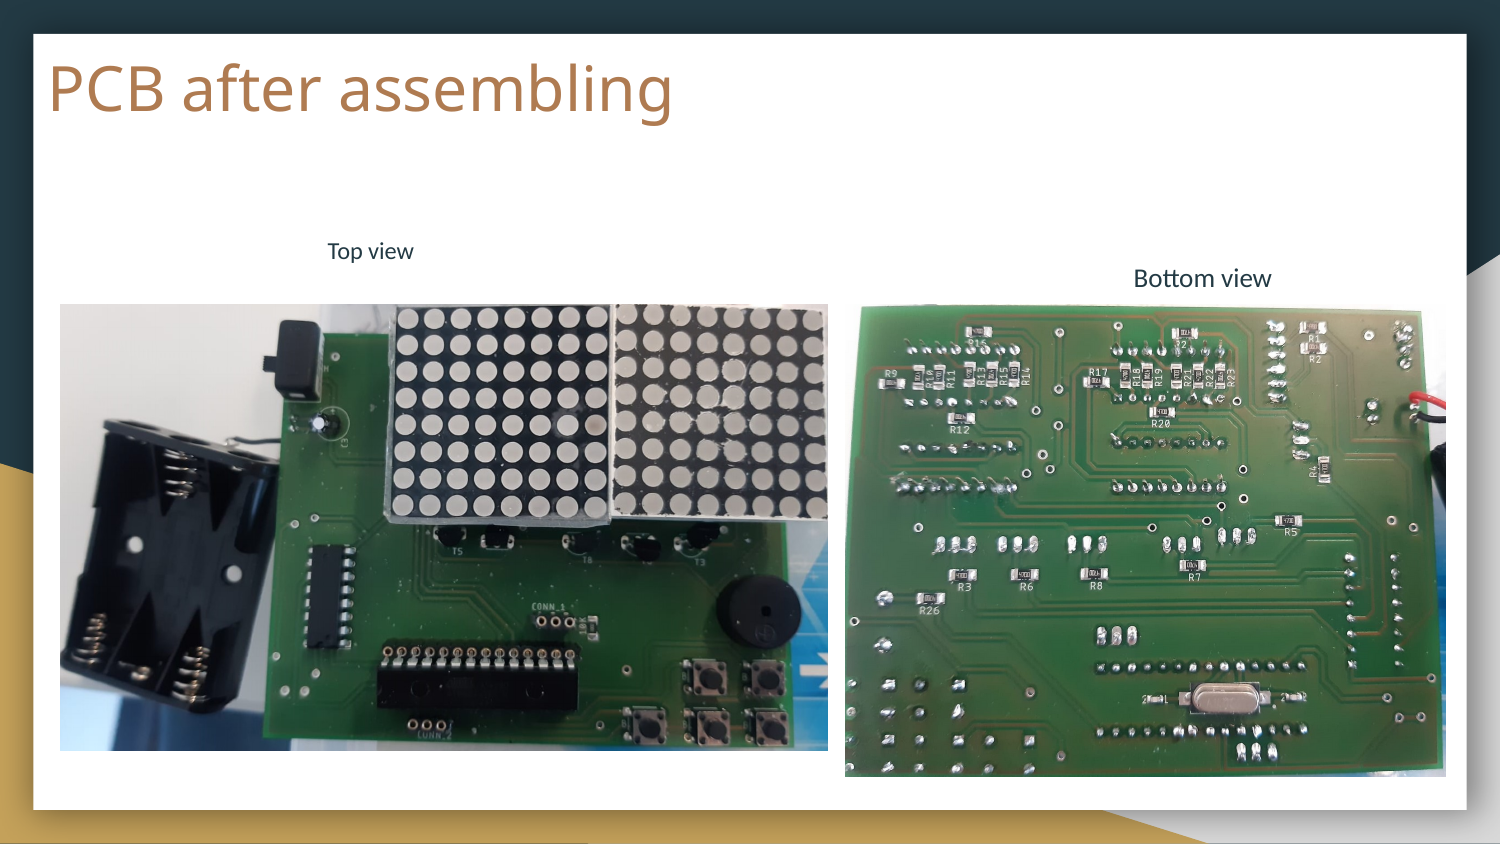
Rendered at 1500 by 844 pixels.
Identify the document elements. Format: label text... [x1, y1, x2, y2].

picture [60, 304, 829, 752]
list Top view [312, 215, 458, 280]
picture [844, 304, 1446, 778]
title PCB after assembling [32, 34, 1265, 191]
list Bottom view [1118, 241, 1316, 302]
